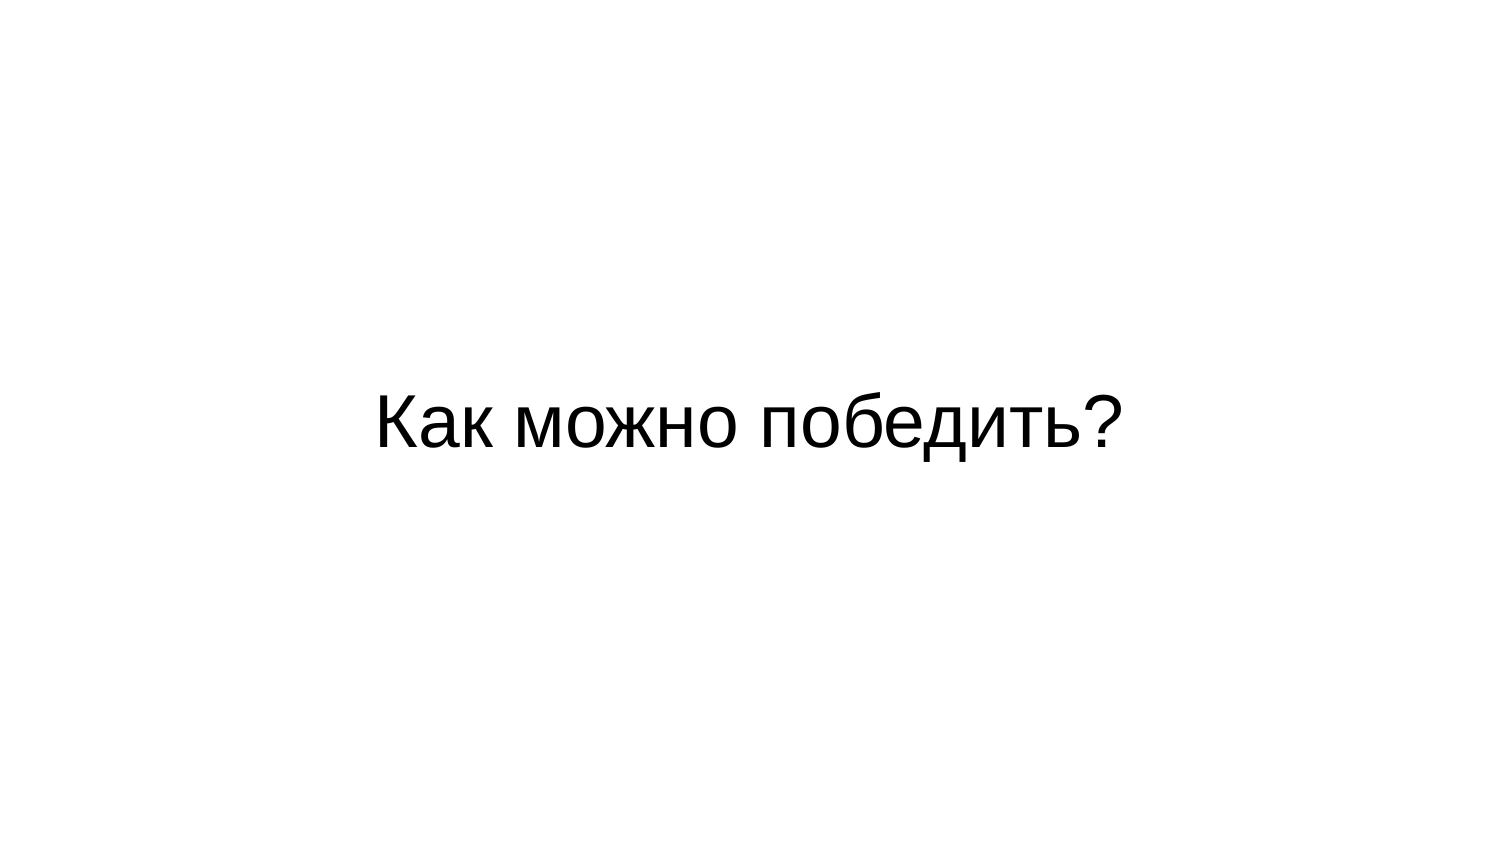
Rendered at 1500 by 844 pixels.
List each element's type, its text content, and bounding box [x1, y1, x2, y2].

title Как можно победить? [51, 352, 1449, 491]
